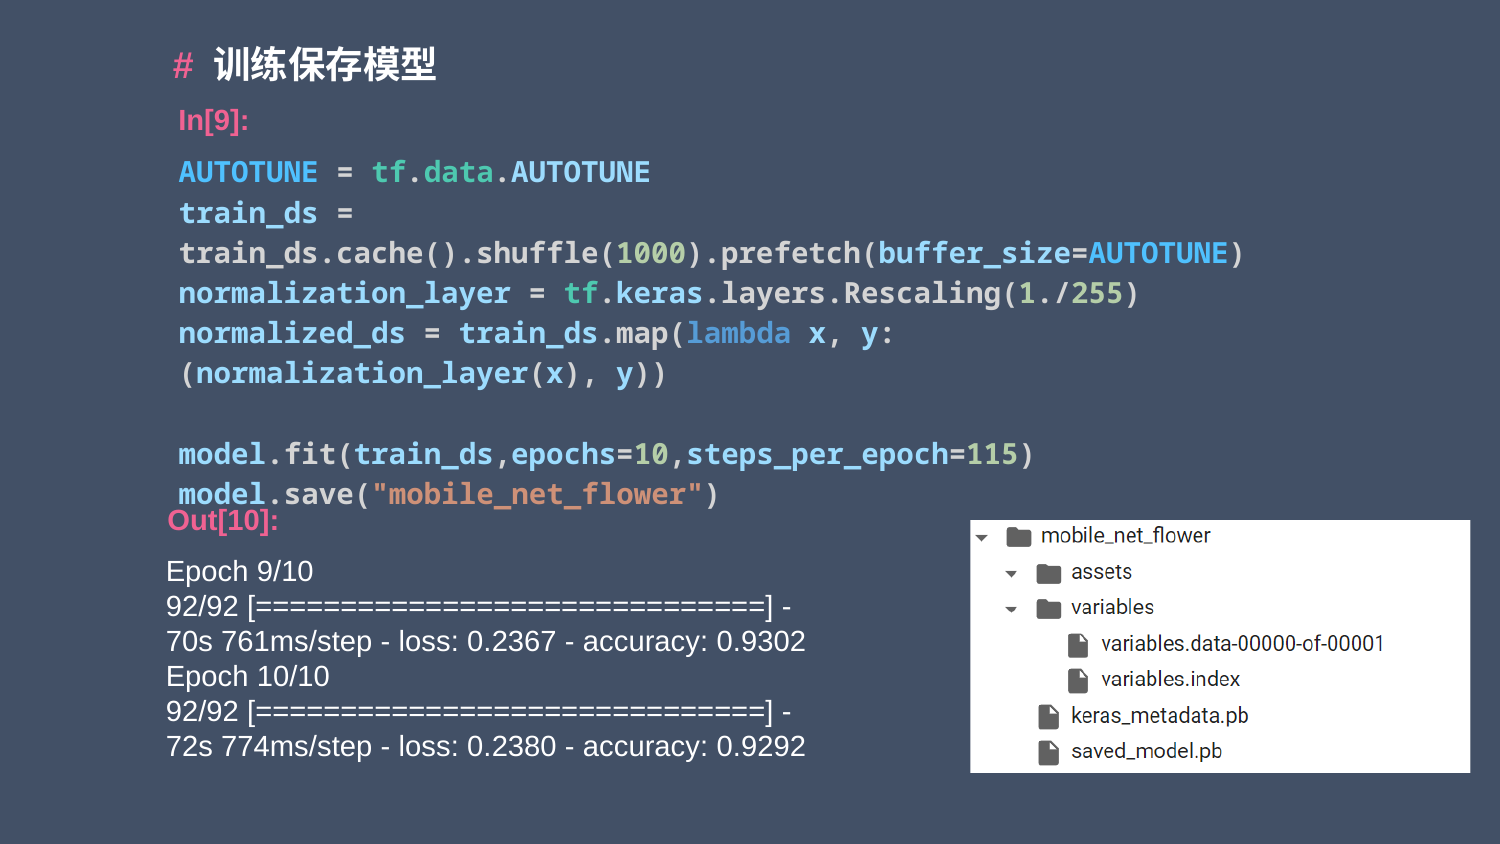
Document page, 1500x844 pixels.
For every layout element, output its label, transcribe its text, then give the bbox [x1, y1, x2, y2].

text_box # 训练保存模型 [163, 32, 1337, 102]
text_box Out[10]: [152, 494, 317, 544]
text_box In[9]: [163, 94, 274, 144]
subtitle AUTOTUNE = tf.data.AUTOTUNE train_ds = train_ds.cache().shuffle(1000).prefetch(buffer_size=AUTOTUNE) normalization_layer = tf.keras.layers.Rescaling(1./255) normalized_ds = train_ds.map(lambda x, y: (normalization_layer(x), y)) model.fit(train_ds,epochs=10,steps_per_epoch=115) model.save("mobile_net_flower") [163, 133, 1321, 484]
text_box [970, 520, 1471, 774]
text_box Epoch 9/10 92/92 [==============================] - 70s 761ms/step - loss: 0.2367 - accuracy: 0.9302 Epoch 10/10 92/92 [==============================] - 72s 774ms/step - loss: 0.2380 - accuracy: 0.9292 [151, 544, 832, 770]
